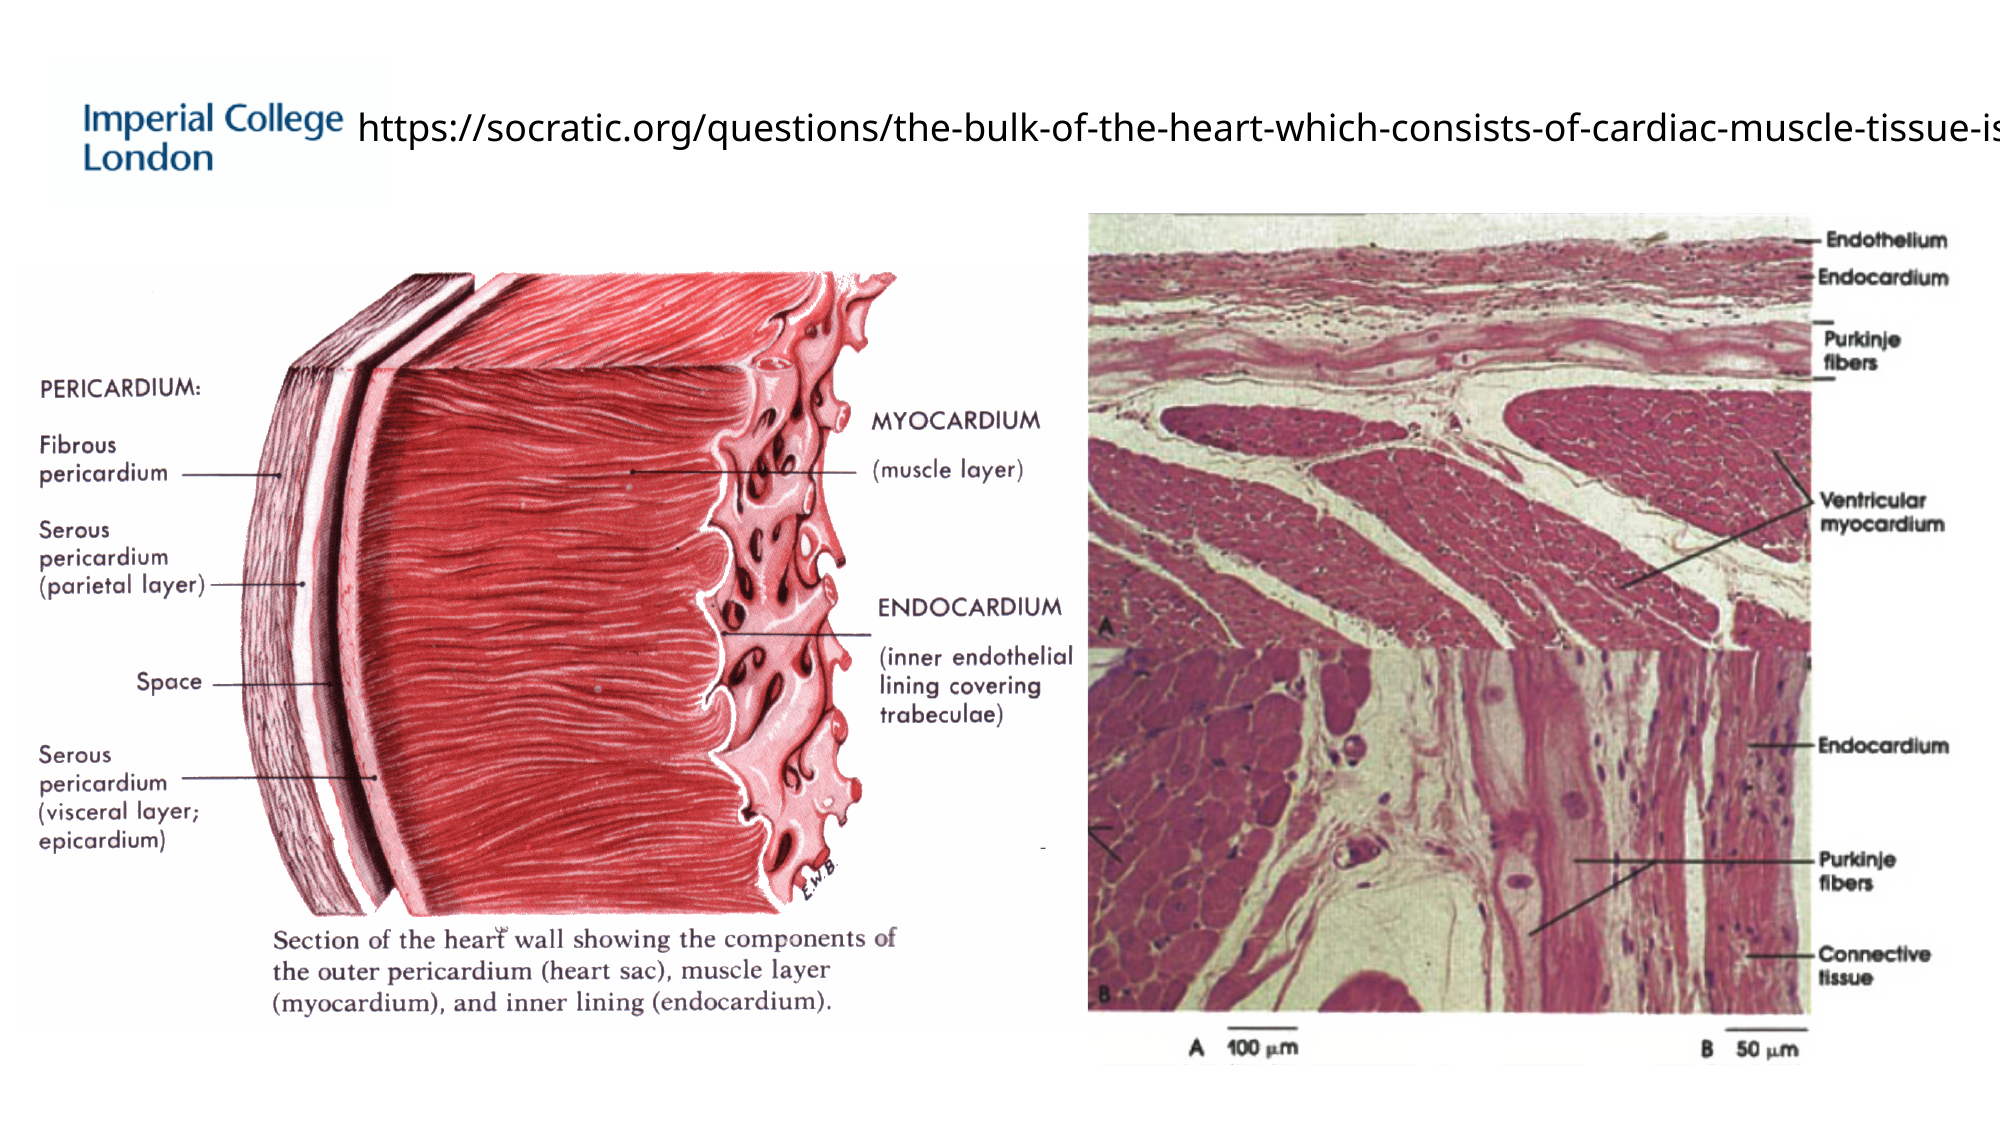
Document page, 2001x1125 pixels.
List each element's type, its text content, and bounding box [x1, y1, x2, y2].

text_box https://socratic.org/questions/the-bulk-of-the-heart-which-consists-of-cardiac-muscle-tissue-is-called-what [342, 96, 2000, 157]
picture [50, 59, 388, 191]
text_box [20, 191, 1965, 1100]
